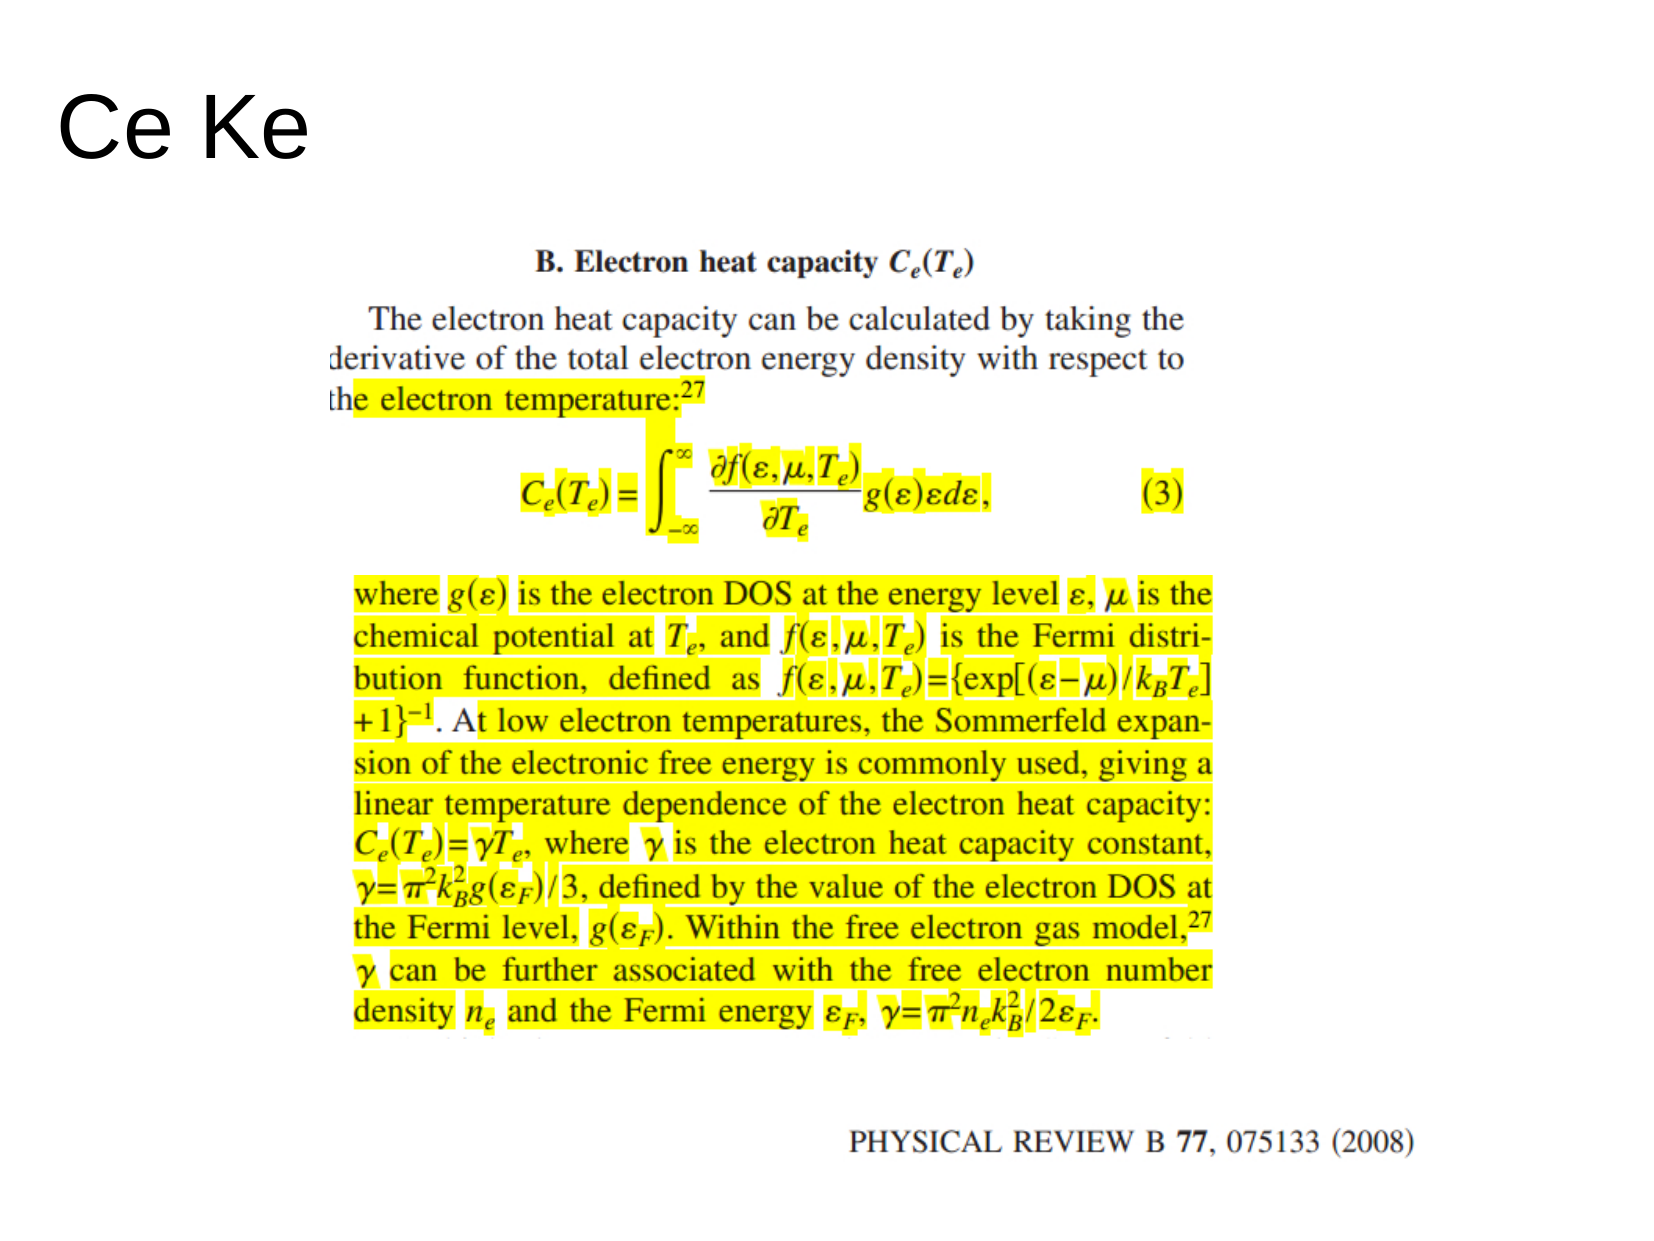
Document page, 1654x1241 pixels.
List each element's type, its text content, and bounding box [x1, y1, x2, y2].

picture [842, 1111, 1433, 1166]
picture [337, 575, 1224, 1039]
text_box Ce Ke [56, 17, 1545, 225]
picture [329, 239, 1237, 561]
